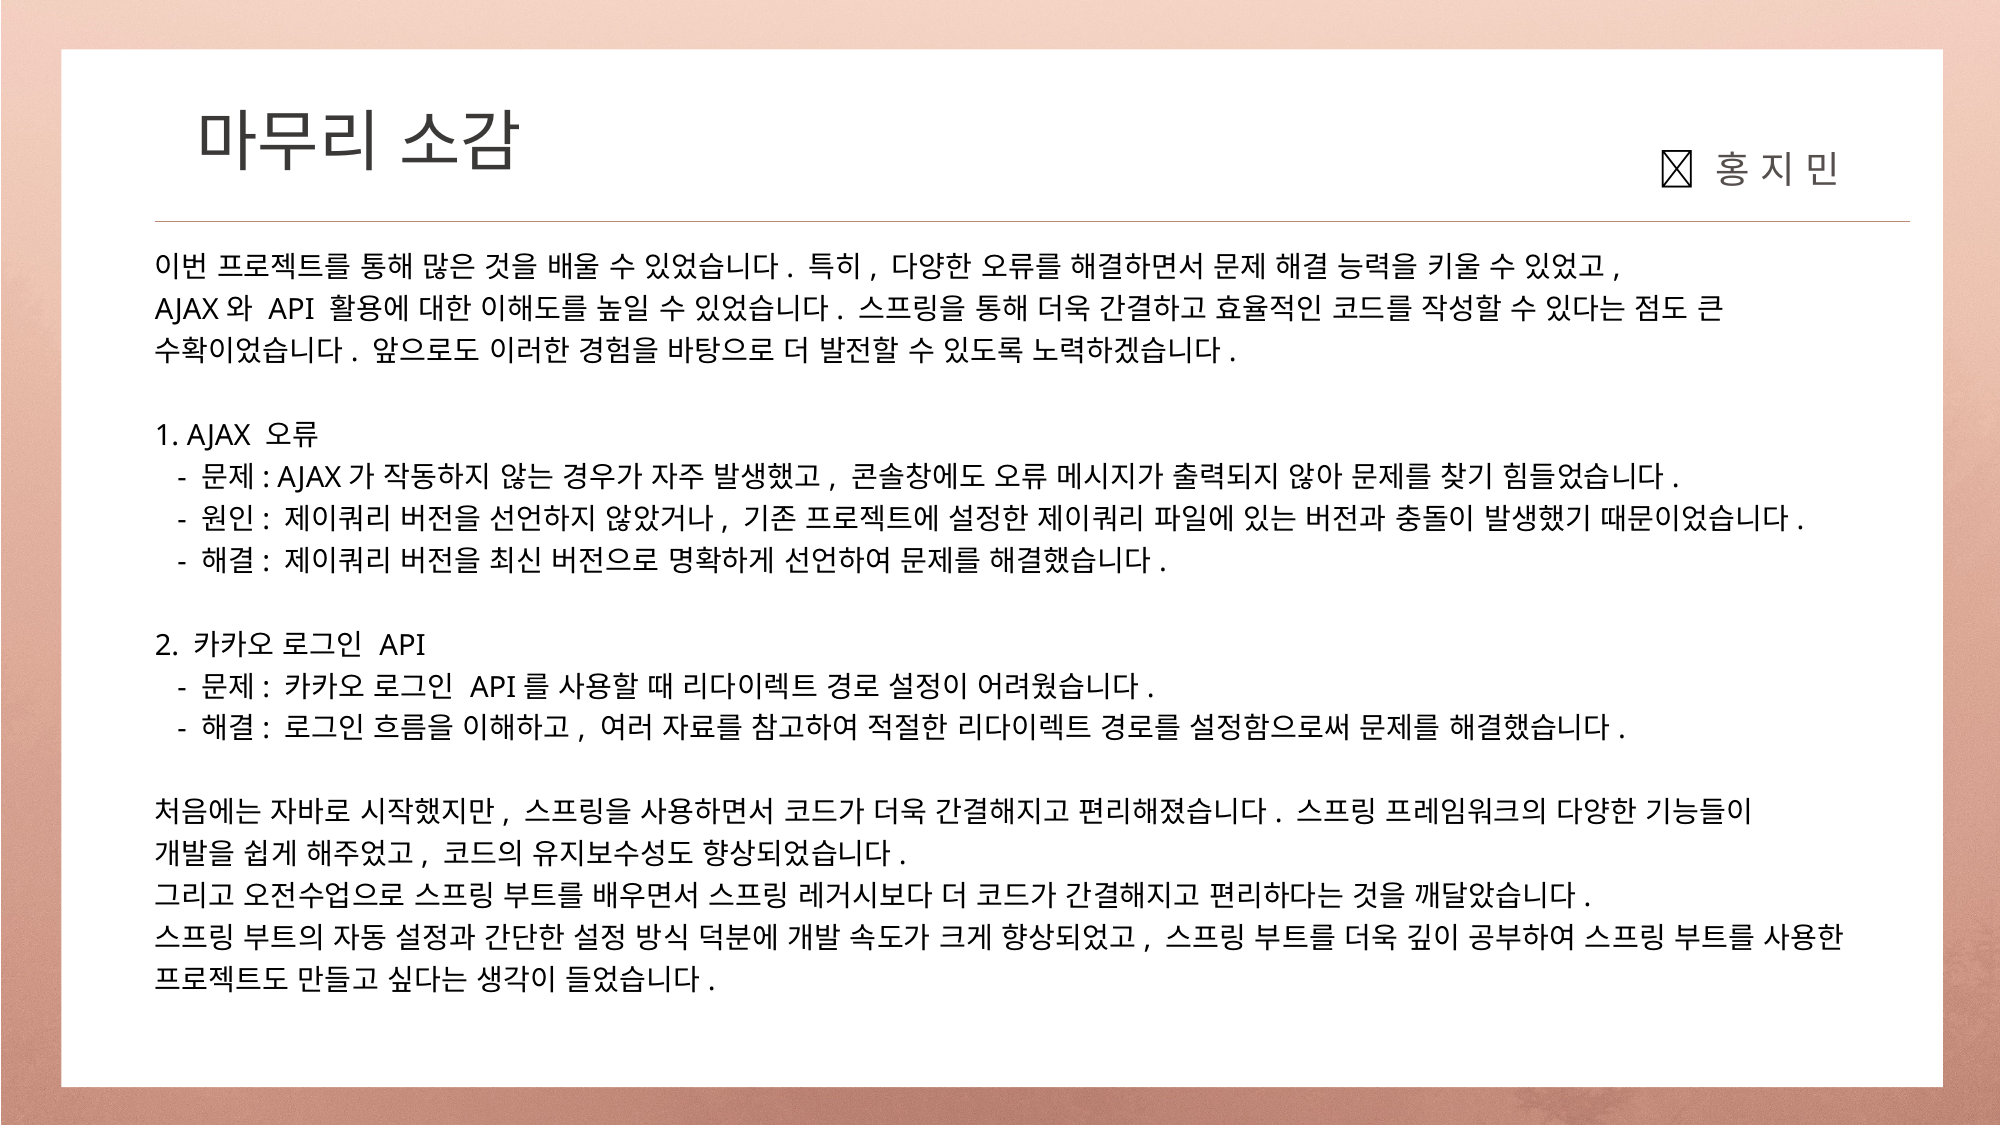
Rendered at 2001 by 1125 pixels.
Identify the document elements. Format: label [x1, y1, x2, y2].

picture [1, 0, 2000, 1125]
text_box [61, 49, 1943, 1088]
